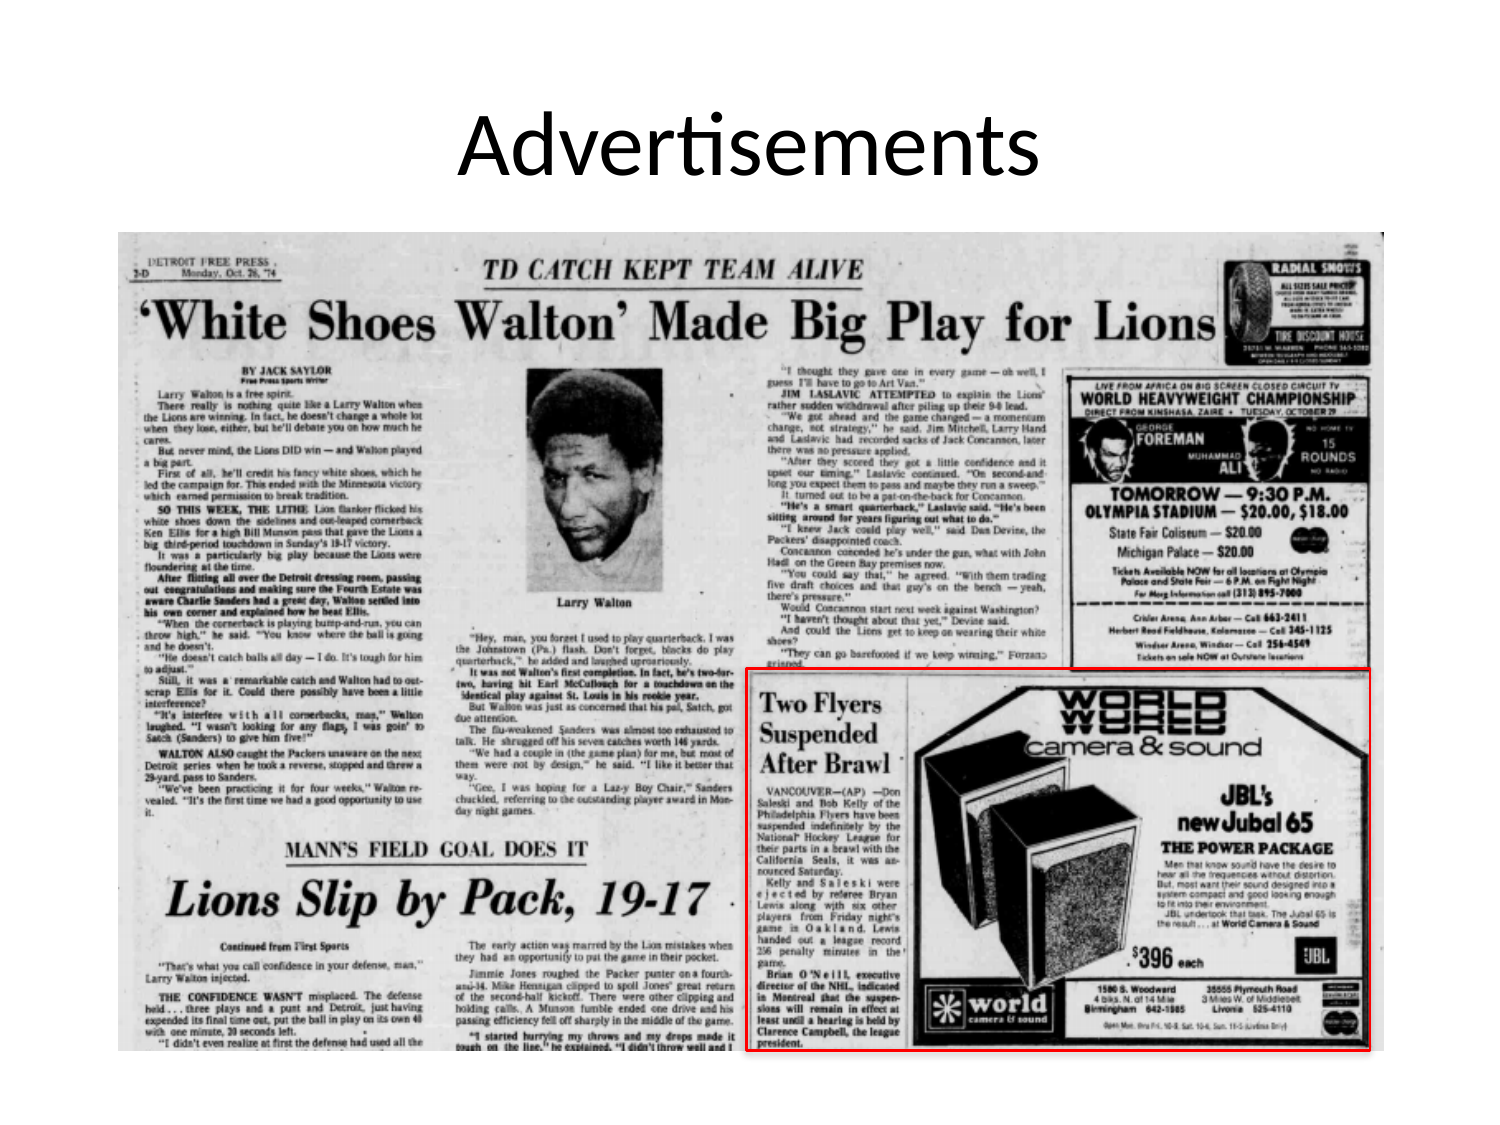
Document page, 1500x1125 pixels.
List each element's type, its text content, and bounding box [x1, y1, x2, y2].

title Advertisements [75, 45, 1425, 233]
picture [118, 232, 1384, 1052]
